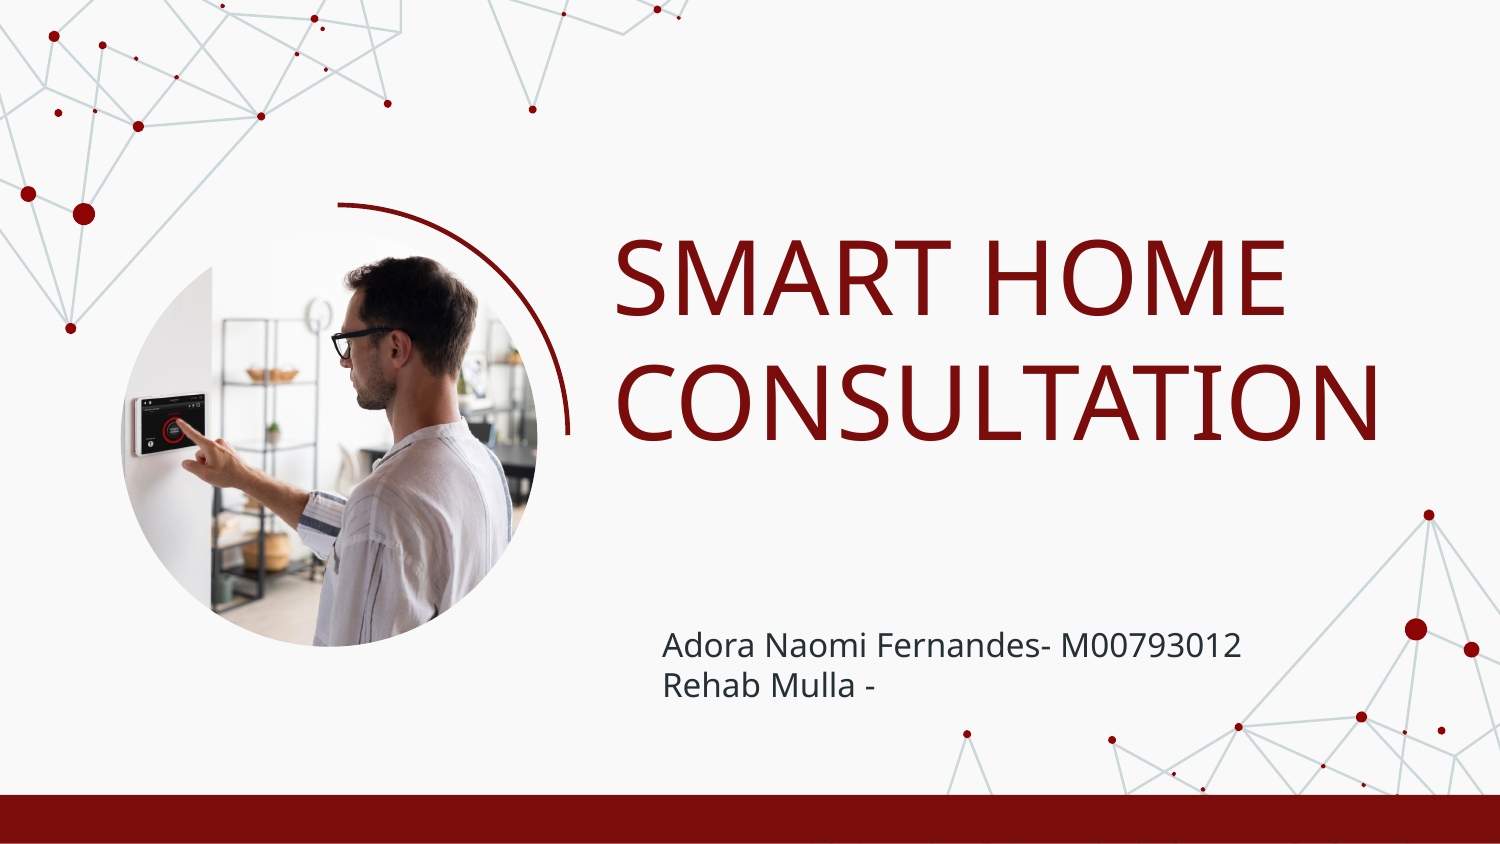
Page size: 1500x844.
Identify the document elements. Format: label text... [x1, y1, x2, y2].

picture [120, 230, 538, 647]
title SMART HOME CONSULTATION [597, 195, 1459, 601]
subtitle Adora Naomi Fernandes- M00793012 Rehab Mulla - [647, 608, 1443, 687]
text_box [337, 204, 438, 228]
text_box [542, 329, 568, 436]
